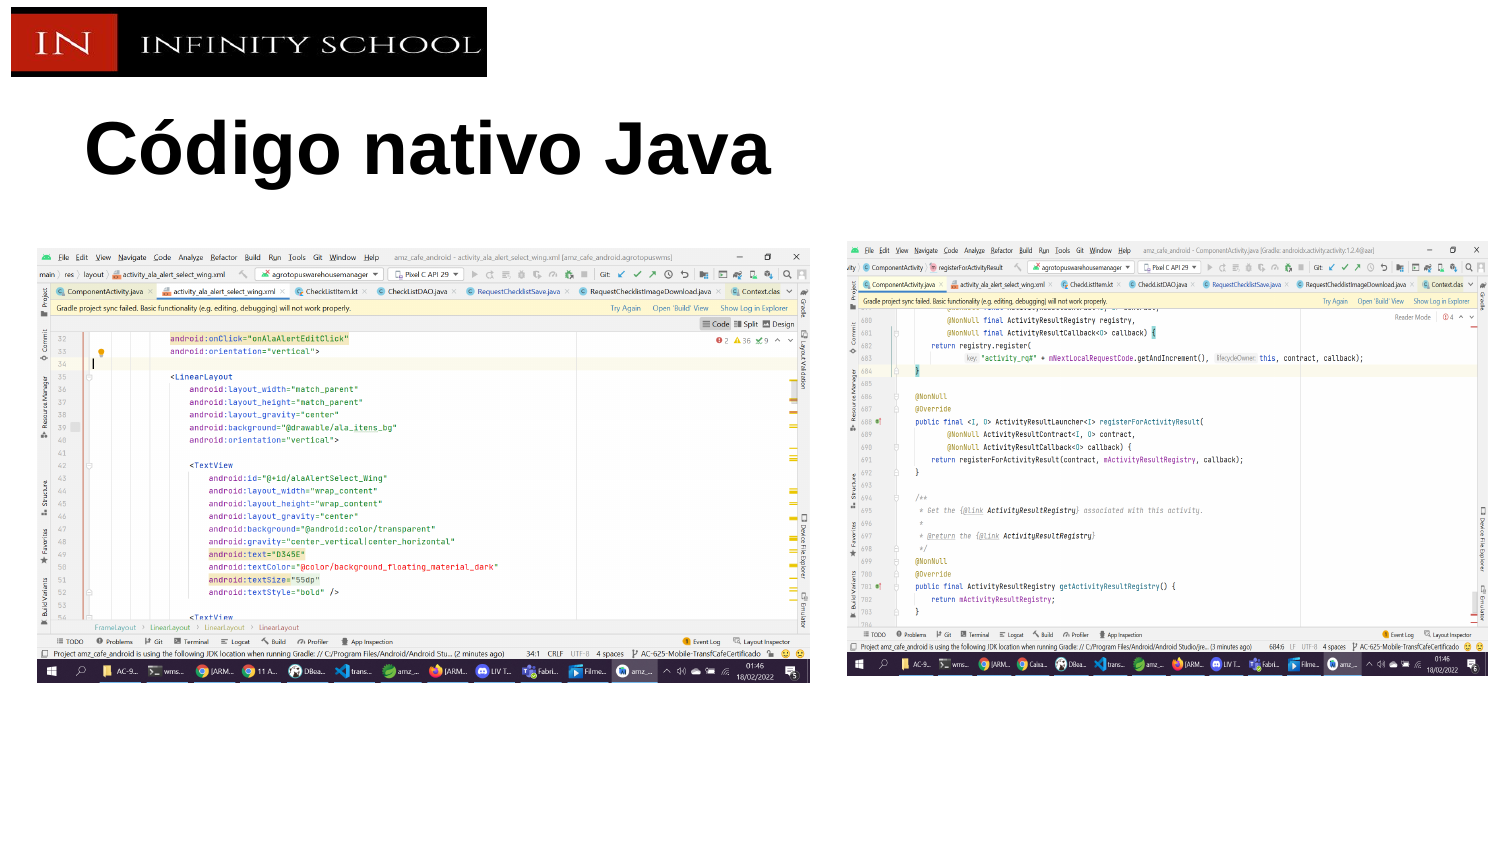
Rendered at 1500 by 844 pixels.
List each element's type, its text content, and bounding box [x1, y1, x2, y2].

text_box Código nativo Java [69, 84, 1417, 205]
picture [37, 247, 810, 683]
picture [847, 241, 1489, 676]
picture [11, 7, 487, 77]
